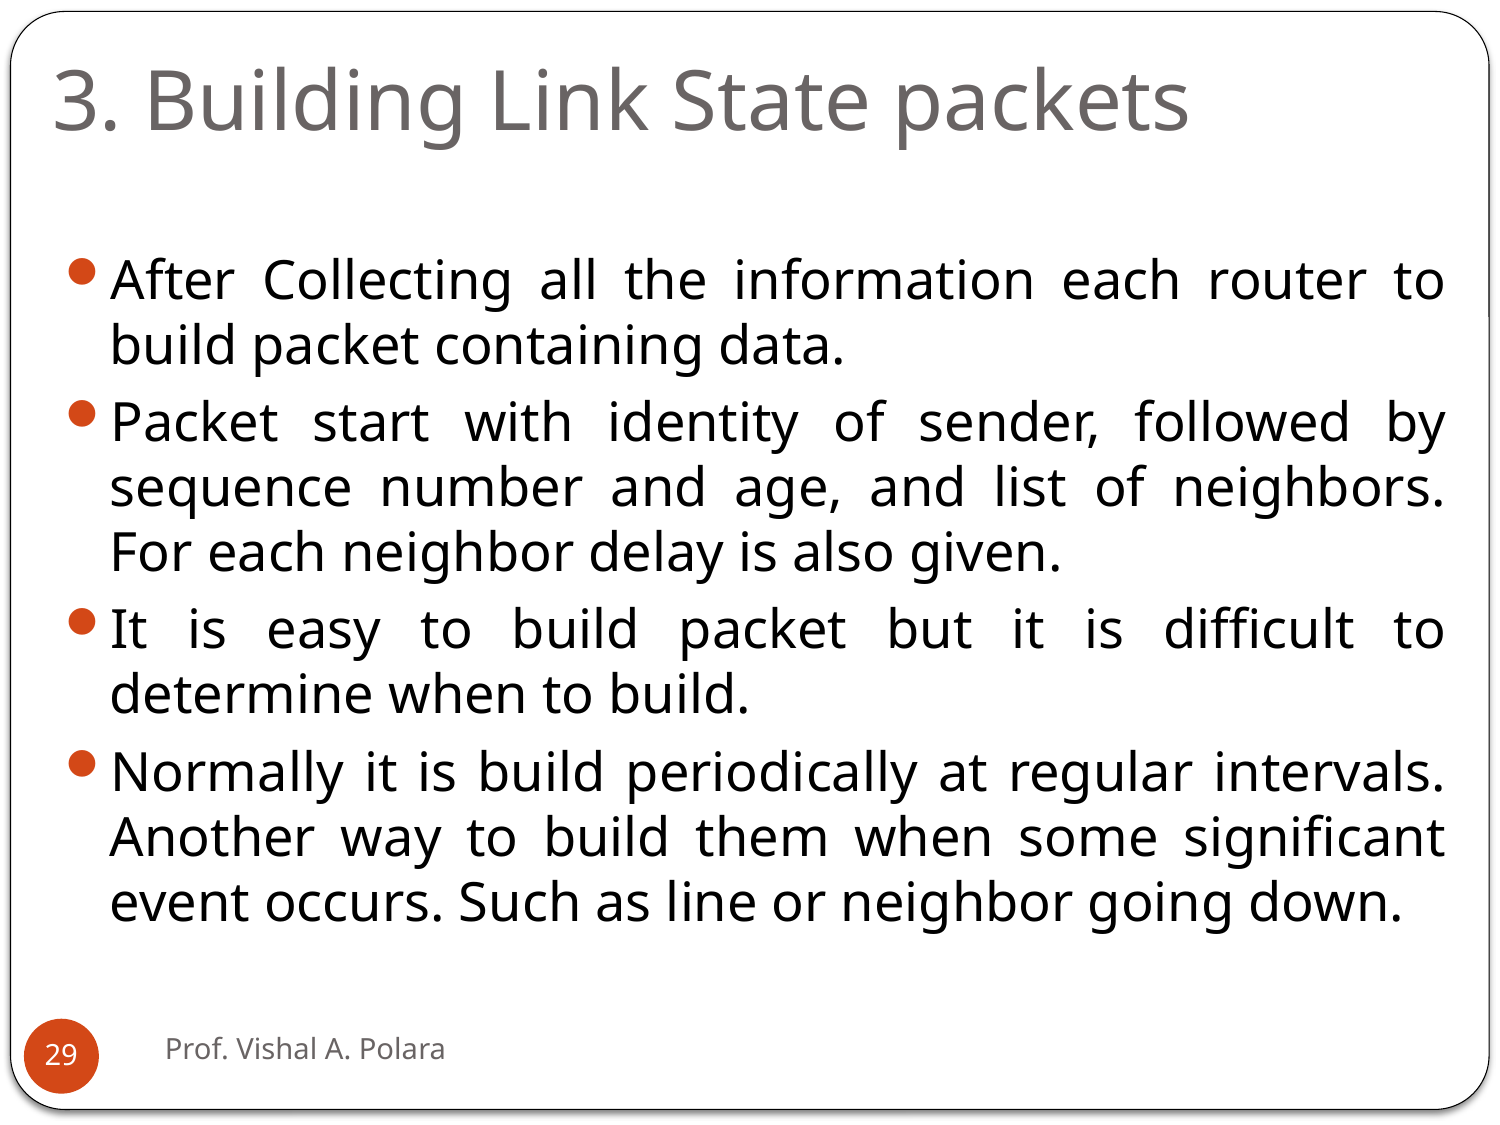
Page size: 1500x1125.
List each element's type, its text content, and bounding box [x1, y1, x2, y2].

title 3. Building Link State packets [37, 0, 1425, 163]
list After Collecting all the information each router to build packet containing data. Packet start with identity of sender, followed by sequence number and age, and list of neighbors. For each neighbor delay is also given. It is easy to build packet but it is difficult to determine when to build. Normally it is build periodically at regular intervals. Another way to build them when some significant event occurs. Such as line or neighbor going down. [50, 237, 1463, 988]
footer Prof. Vishal A. Polara [150, 1012, 800, 1088]
slide_number 29 [23, 1018, 99, 1094]
